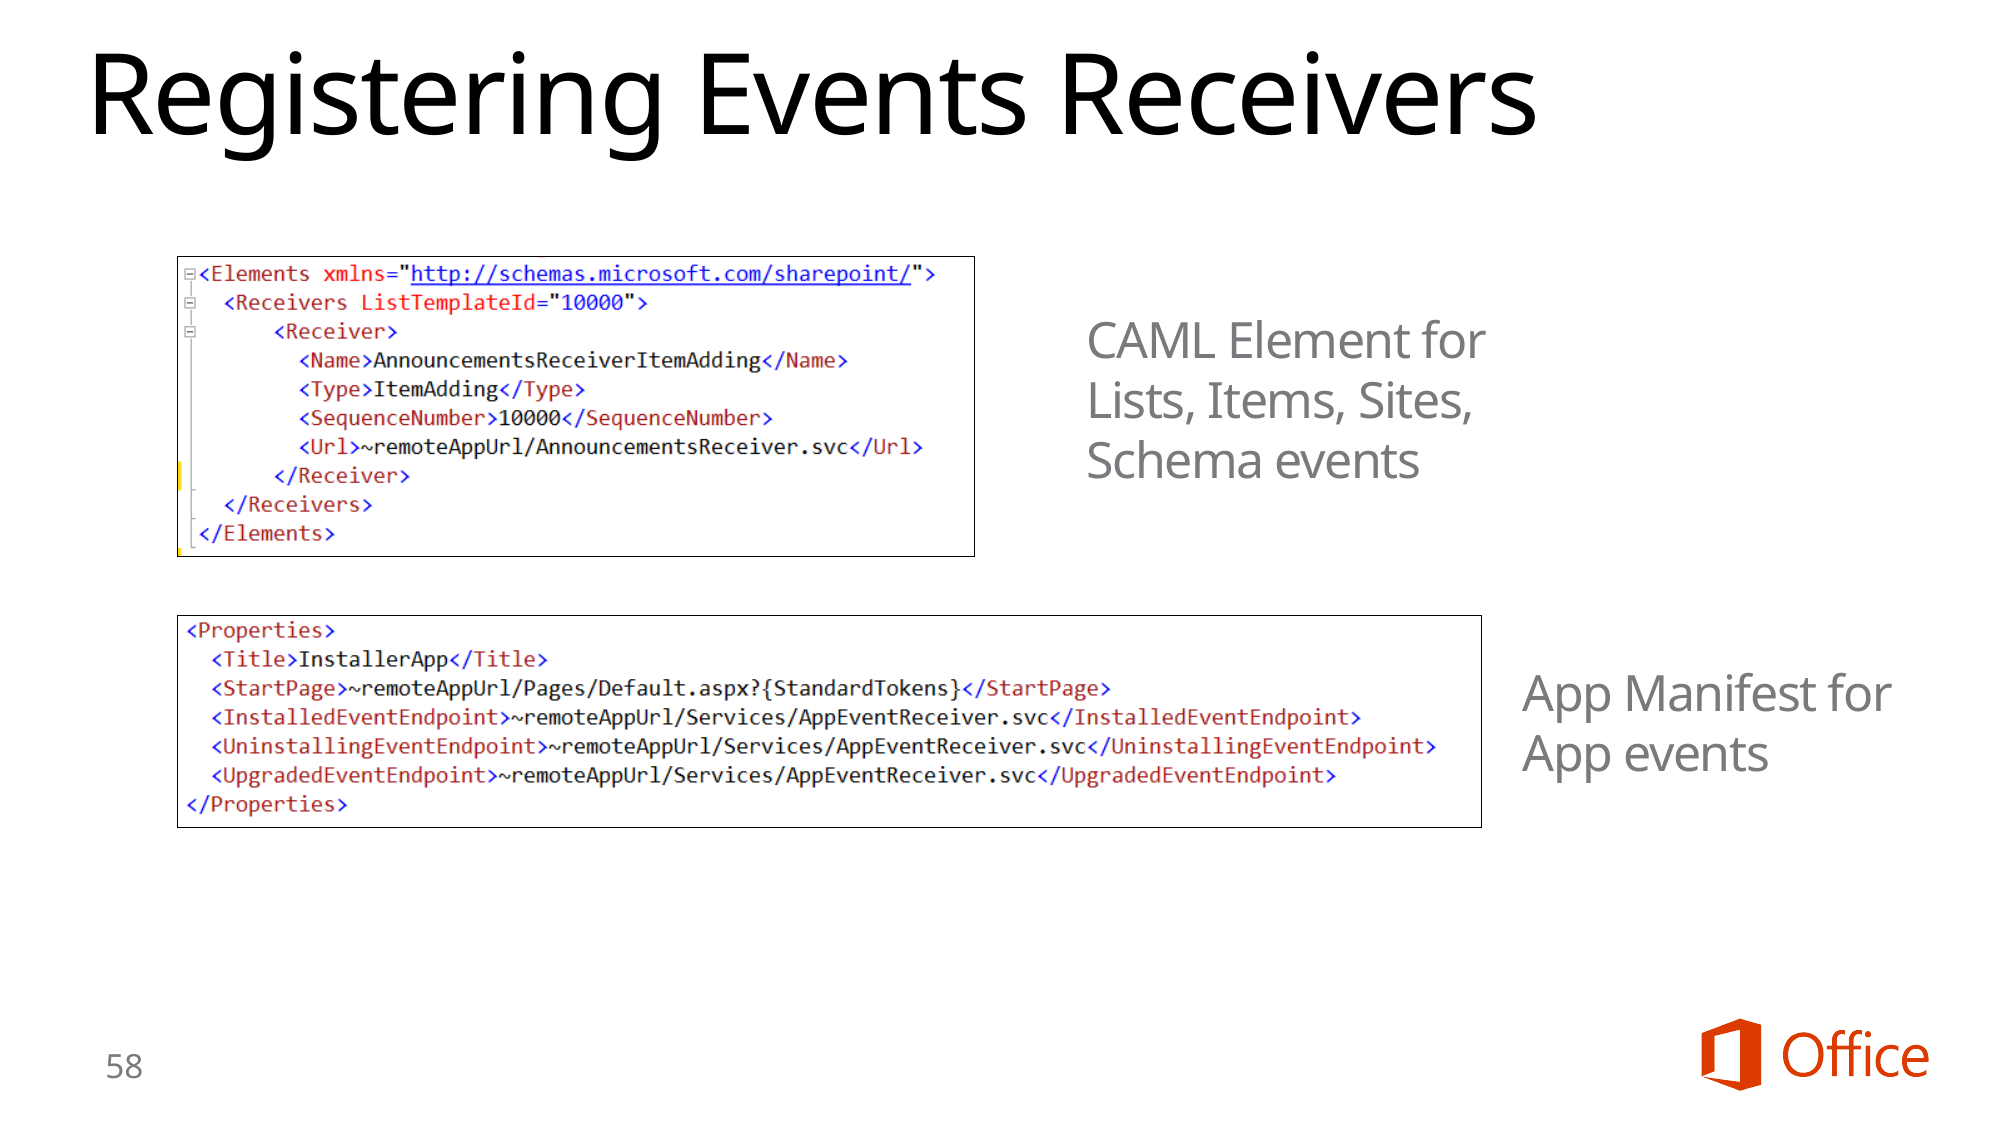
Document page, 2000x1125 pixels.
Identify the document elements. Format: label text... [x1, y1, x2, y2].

text_box App Manifest for App events [1522, 660, 1905, 782]
picture [1670, 987, 1960, 1122]
text_box CAML Element for Lists, Items, Sites, Schema events [1086, 308, 1558, 489]
slide_number 58 [85, 1049, 178, 1086]
title Registering Events Receivers [85, 37, 1914, 161]
picture [177, 255, 976, 557]
picture [177, 615, 1482, 828]
